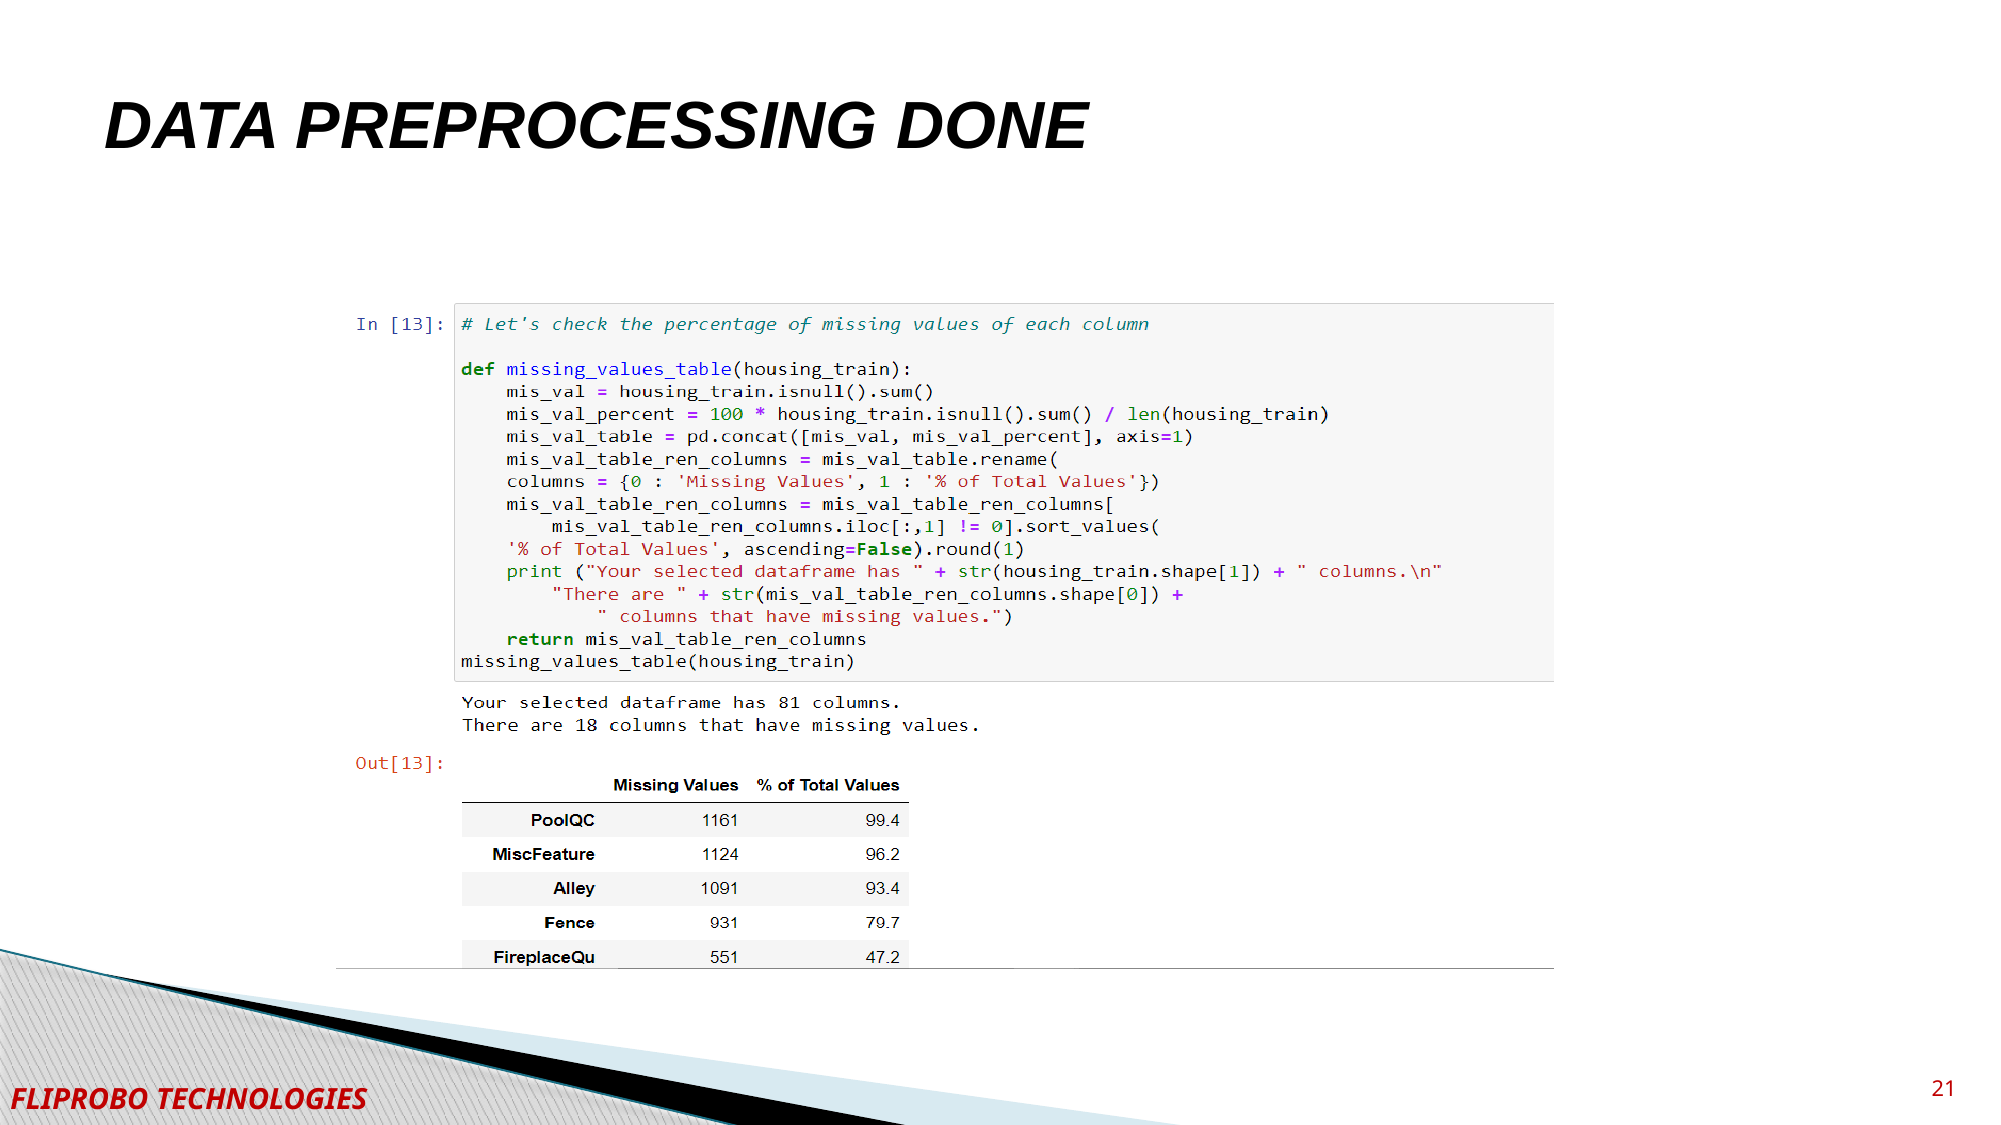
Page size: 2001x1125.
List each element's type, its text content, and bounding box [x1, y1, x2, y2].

footer FLIPROBO TECHNOLOGIES [0, 1067, 510, 1125]
text_box DATA PREPROCESSING DONE [89, 74, 1673, 170]
slide_number 21 [1891, 1051, 1972, 1112]
picture [335, 300, 1554, 969]
